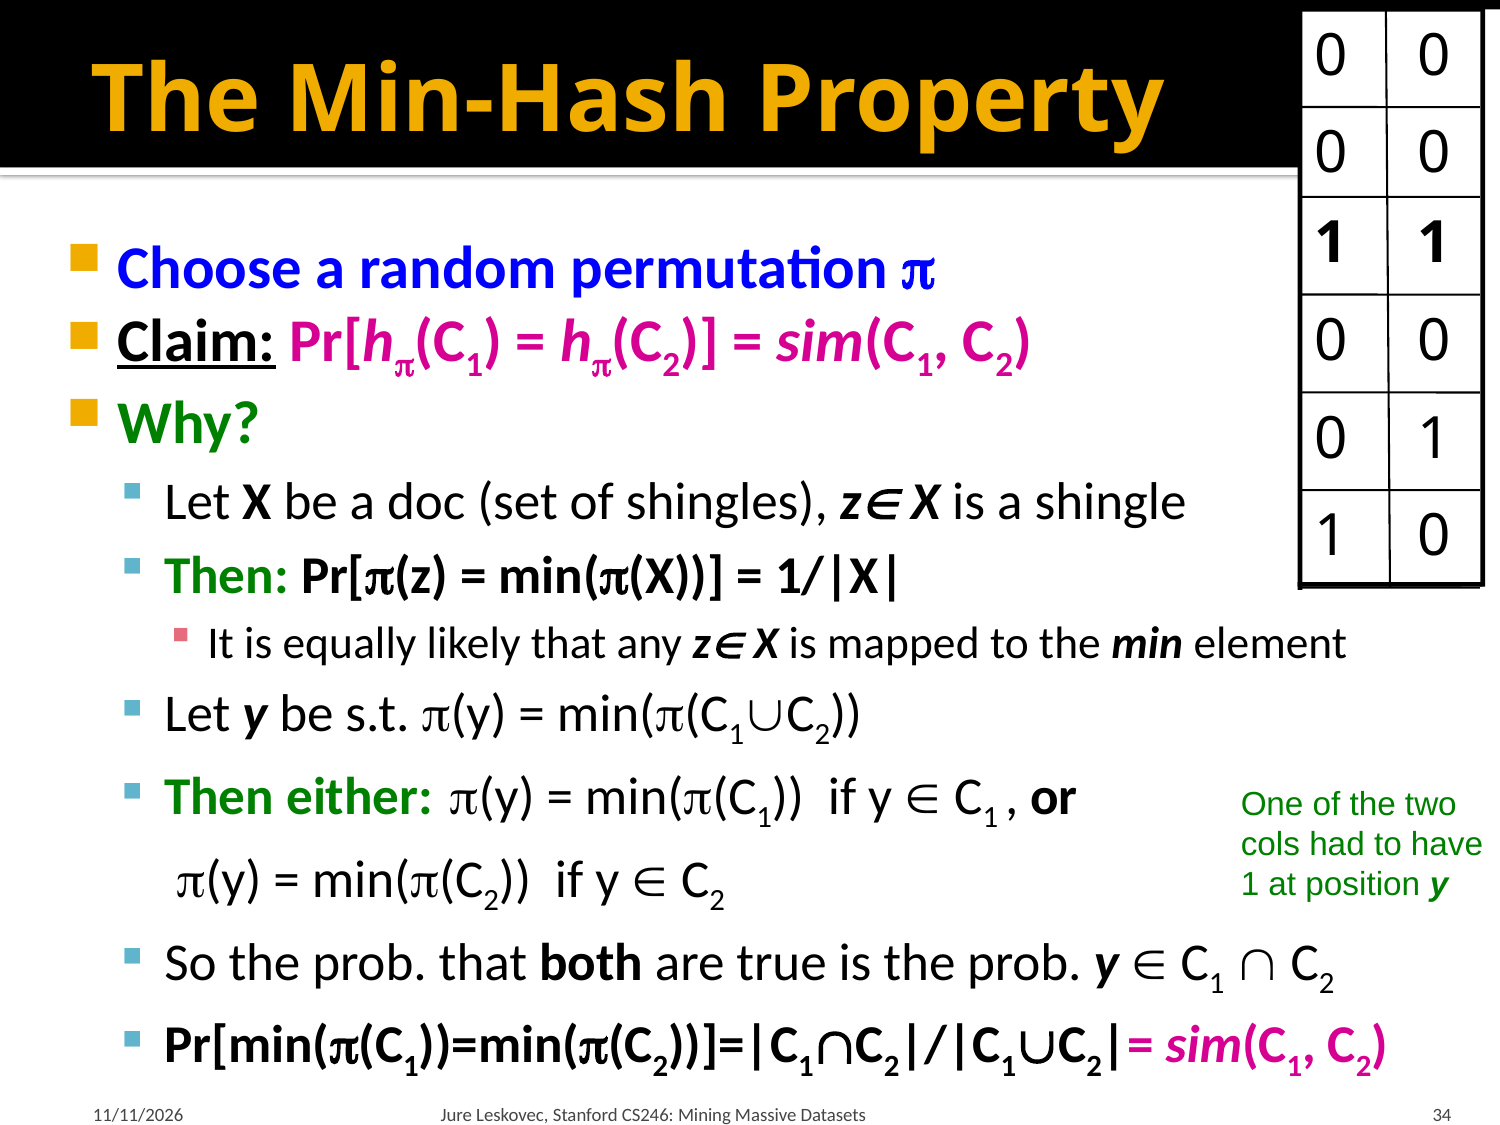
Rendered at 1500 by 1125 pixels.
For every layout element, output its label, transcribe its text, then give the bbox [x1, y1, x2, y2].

slide_number 34 [1345, 1080, 1467, 1125]
text_box One of the two cols had to have 1 at position y [1226, 774, 1499, 910]
title The Min-Hash Property [75, 12, 1296, 175]
list Choose a random permutation  Claim: Pr[h(C1) = h(C2)] = sim(C1, C2) Why? Let X be a doc (set of shingles), z X is a shingle Then: Pr[(z) = min((X))] = 1/|X| It is equally likely that any z X is mapped to the min element Let y be s.t. (y) = min((C1C2)) Then either: (y) = min((C1)) if y  C1 , or (y) = min((C2)) if y  C2 So the prob. that both are true is the prob. y  C1  C2 Pr[min((C1))=min((C2))]=|C1C2|/|C1C2|= sim(C1, C2) [37, 212, 1480, 1100]
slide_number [75, 1080, 425, 1125]
footer Jure Leskovec, Stanford CS246: Mining Massive Datasets [433, 1080, 1337, 1125]
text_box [1299, 9, 1500, 588]
